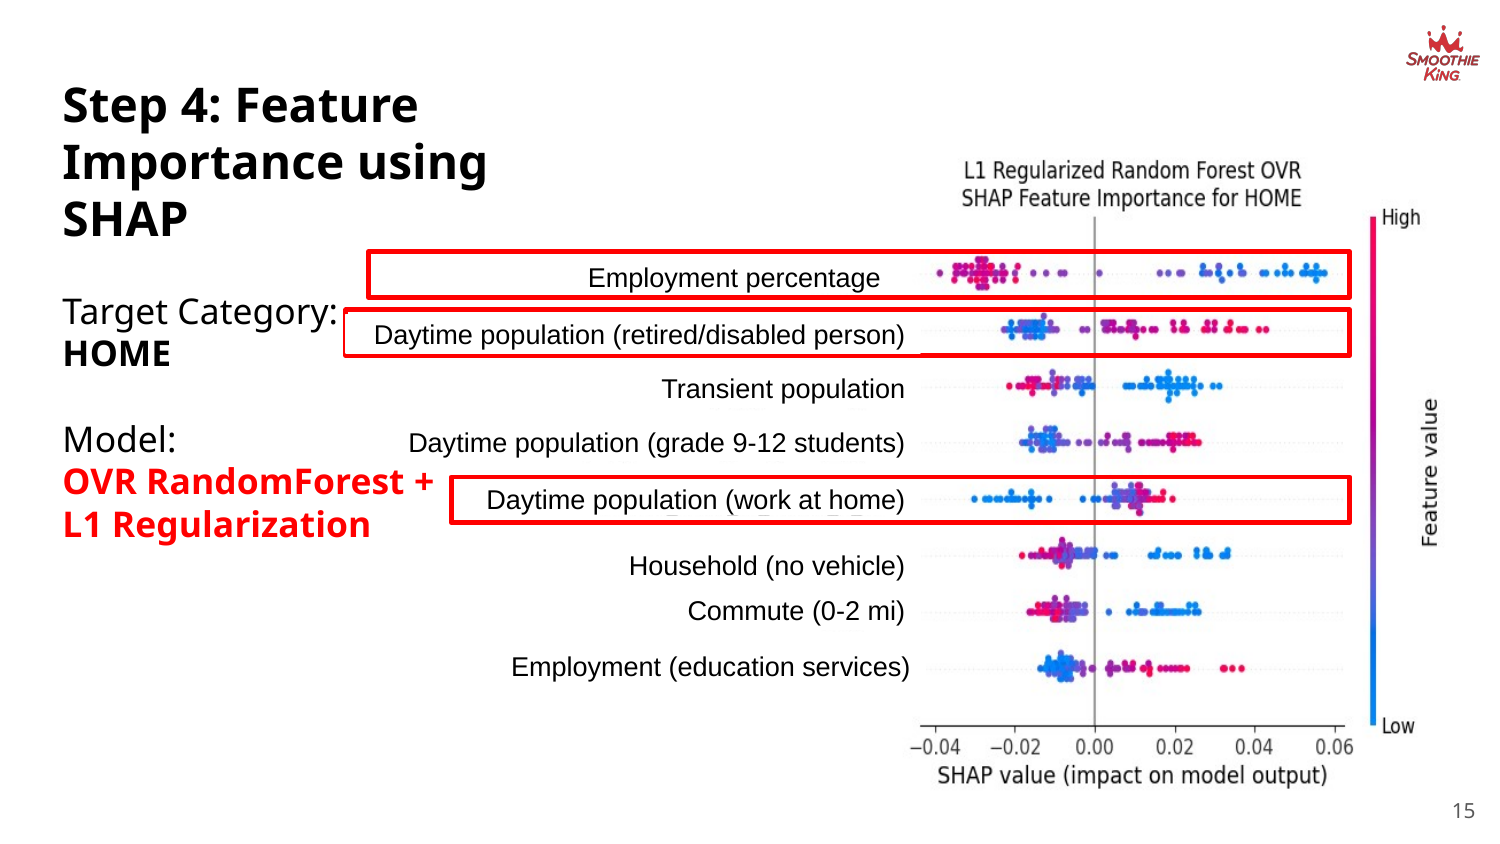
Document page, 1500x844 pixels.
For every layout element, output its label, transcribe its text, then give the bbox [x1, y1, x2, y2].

slide_number ‹#› [1400, 779, 1491, 844]
picture [1405, 25, 1480, 81]
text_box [345, 146, 1453, 803]
text_box Step 4: Feature Importance using SHAP Target Category: HOME Model: OVR RandomForest + L1 Regularization [47, 59, 555, 560]
